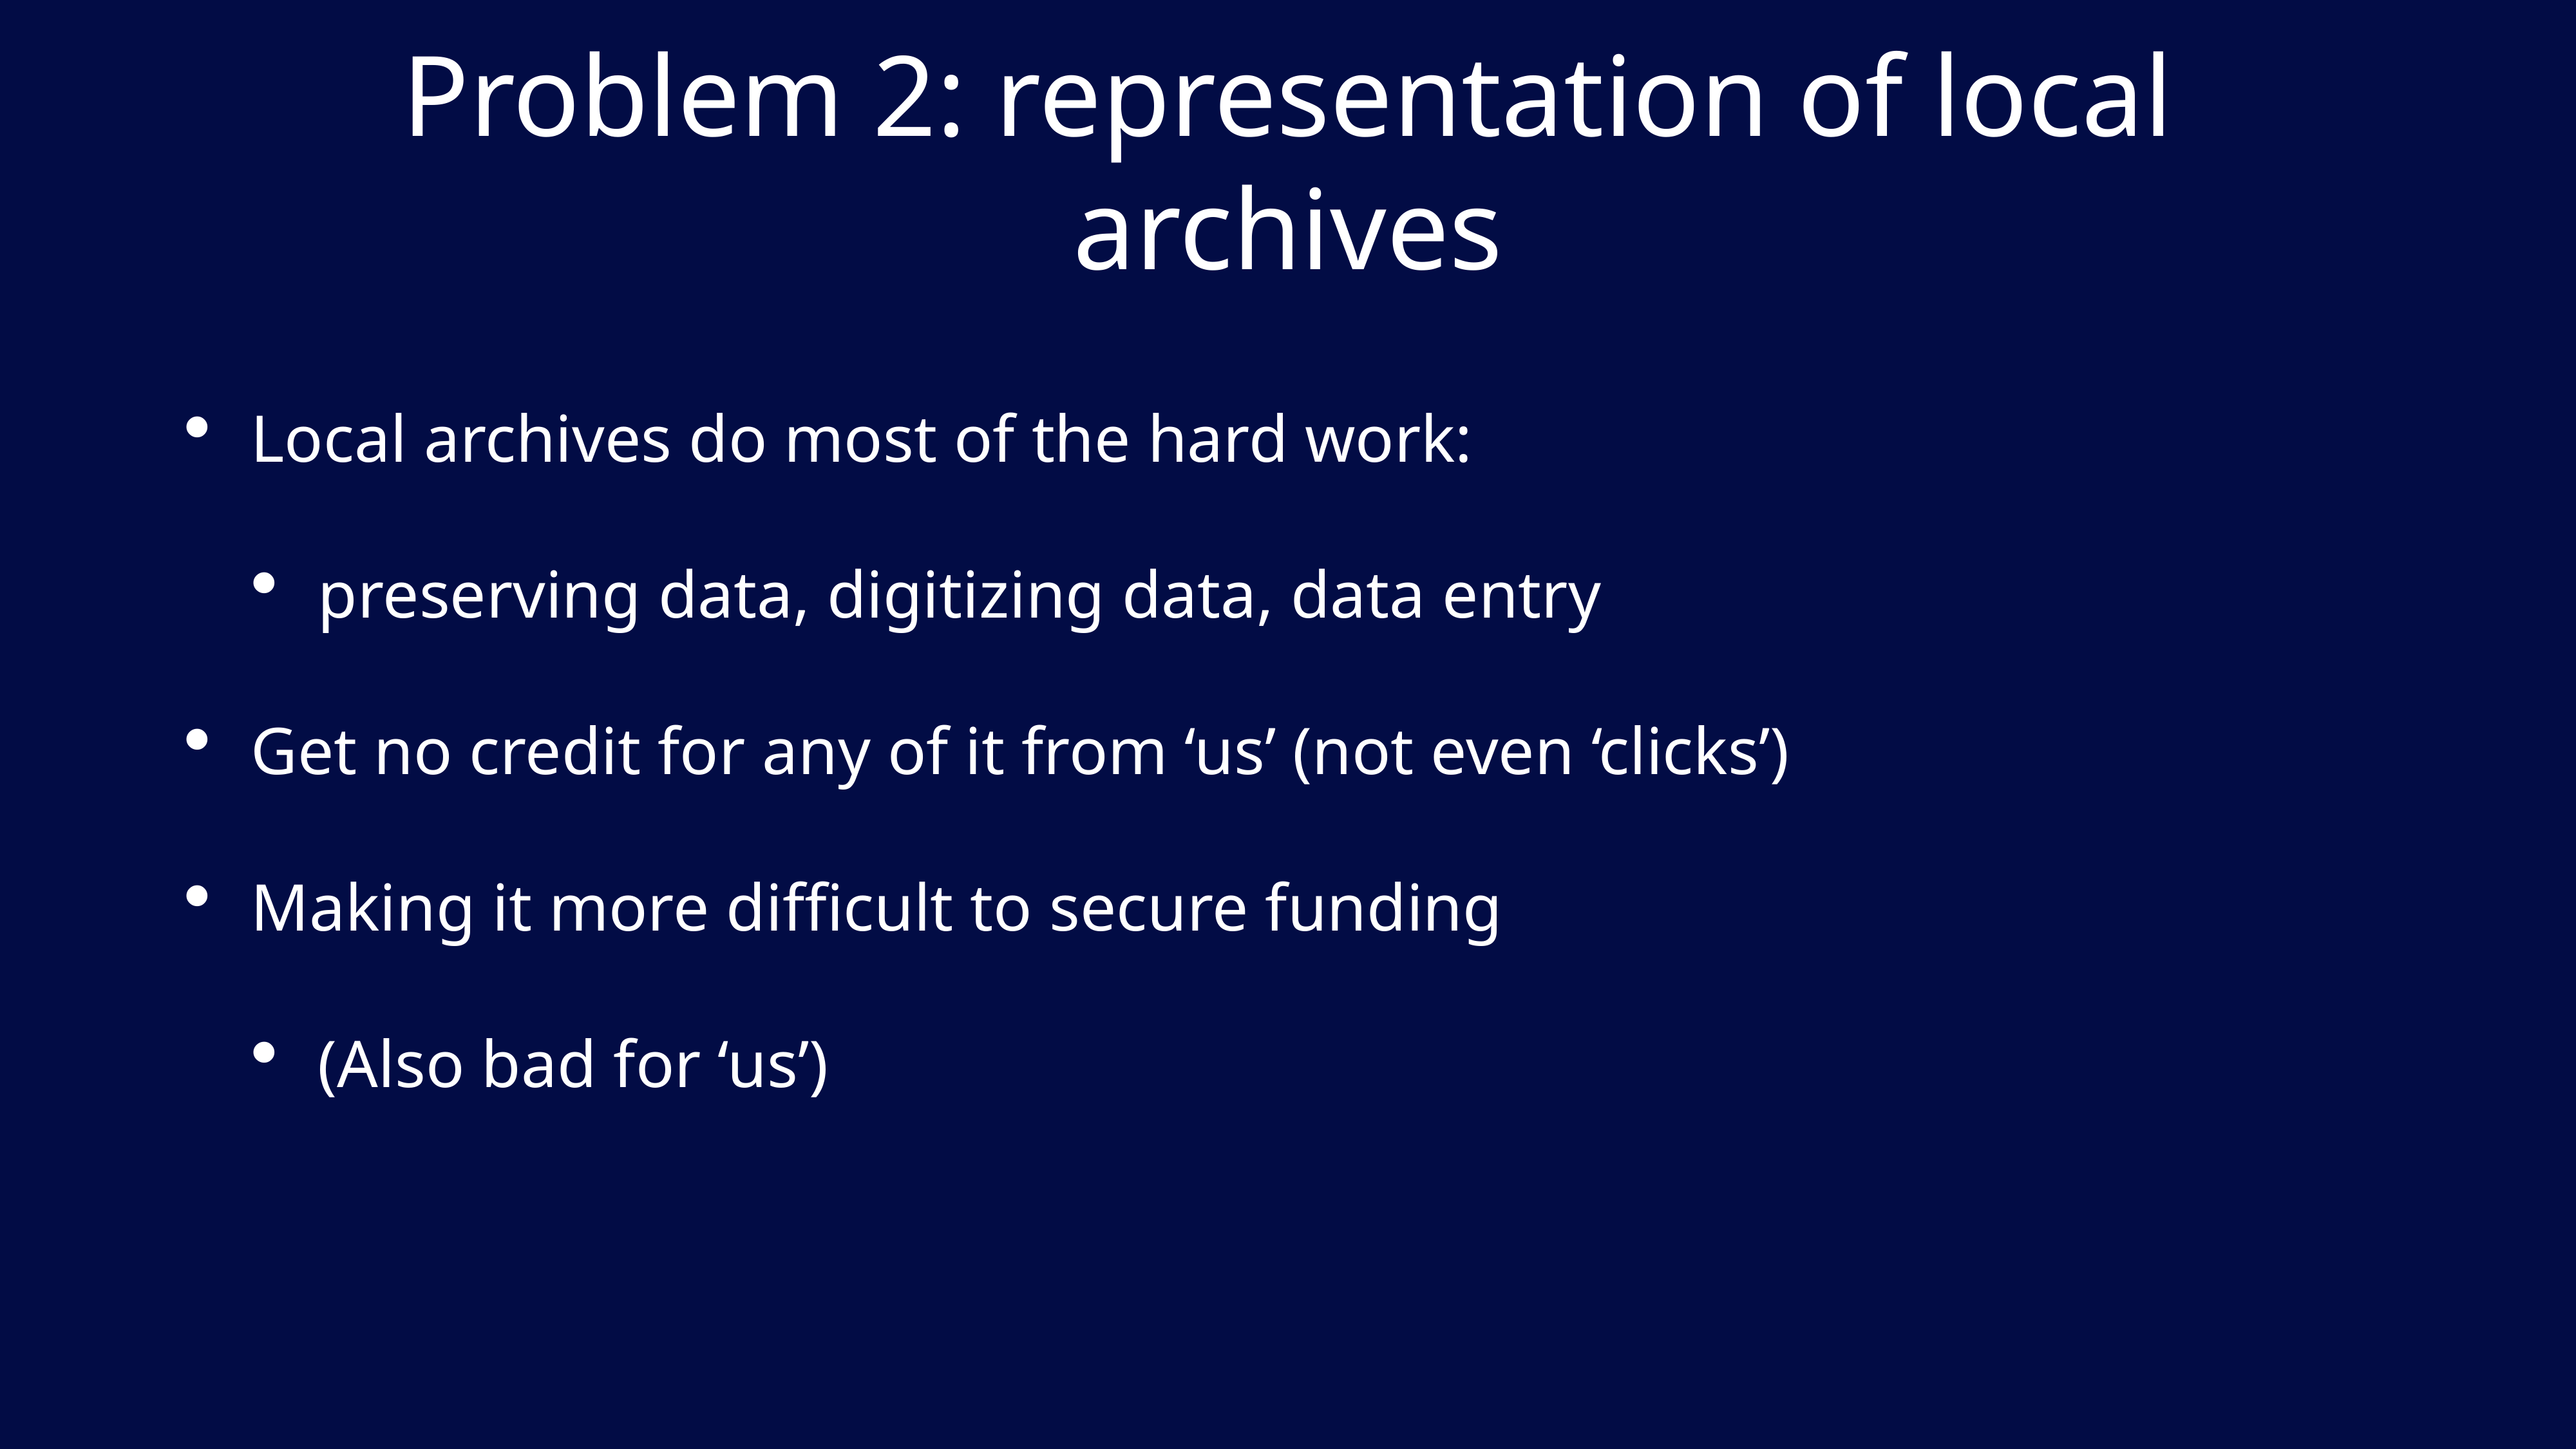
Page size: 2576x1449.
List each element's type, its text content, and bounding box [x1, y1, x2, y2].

title Problem 2: representation of local archives [178, 37, 2398, 257]
list Local archives do most of the hard work: preserving data, digitizing data, data entry Get no credit for any of it from ‘us’ (not even ‘clicks’) Making it more difficult to secure funding (Also bad for ‘us’) [178, 257, 2398, 1241]
